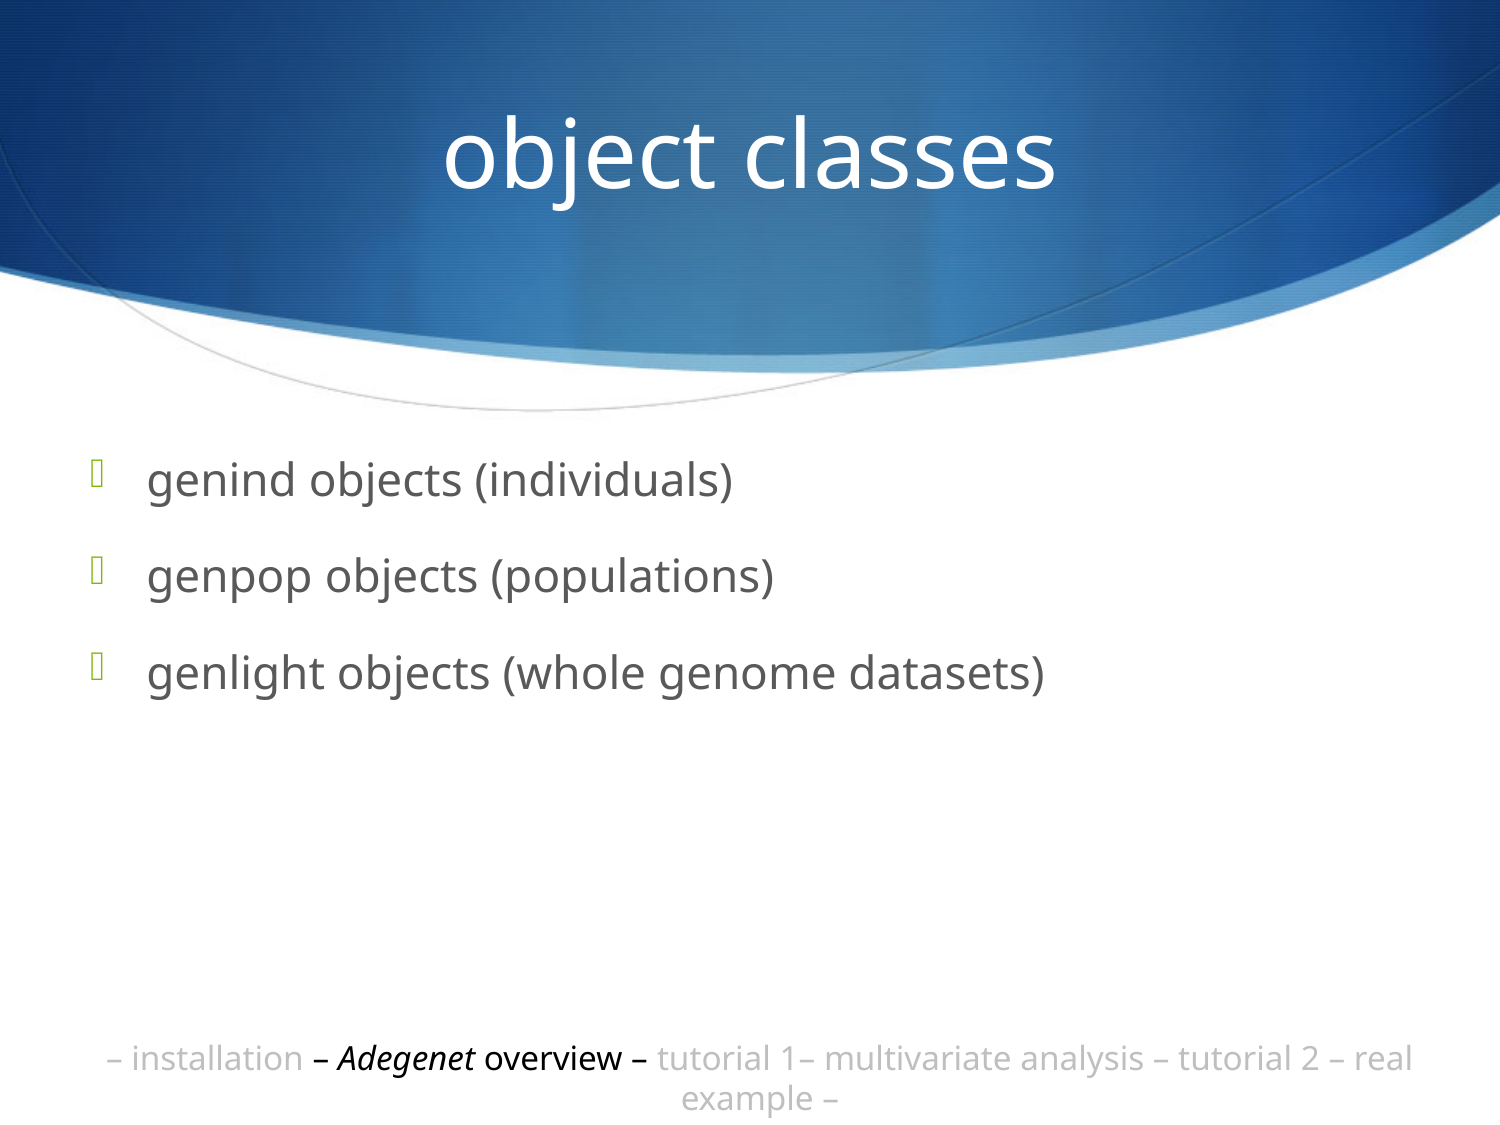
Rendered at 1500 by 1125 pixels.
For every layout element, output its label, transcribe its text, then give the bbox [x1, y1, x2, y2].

text_box – installation – Adegenet overview – tutorial 1– multivariate analysis – tutorial 2 – real example – [20, 1029, 1500, 1108]
picture [0, 0, 1500, 1125]
title object classes [75, 56, 1425, 245]
list genind objects (individuals) genpop objects (populations) genlight objects (whole genome datasets) [75, 442, 1425, 756]
